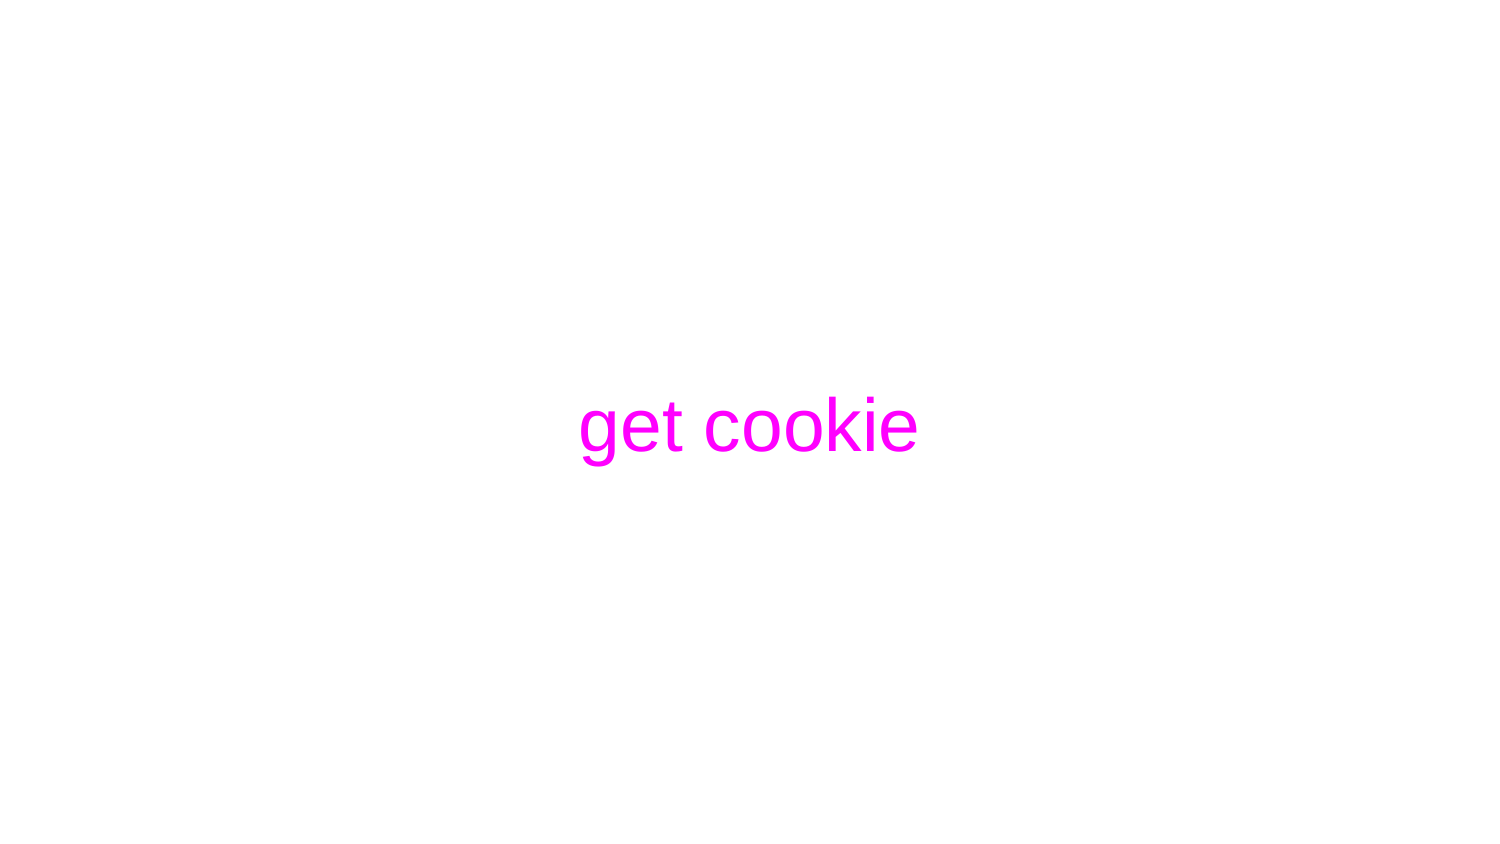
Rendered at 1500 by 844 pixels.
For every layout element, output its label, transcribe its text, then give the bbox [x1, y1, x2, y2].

title get cookie [51, 352, 1449, 491]
